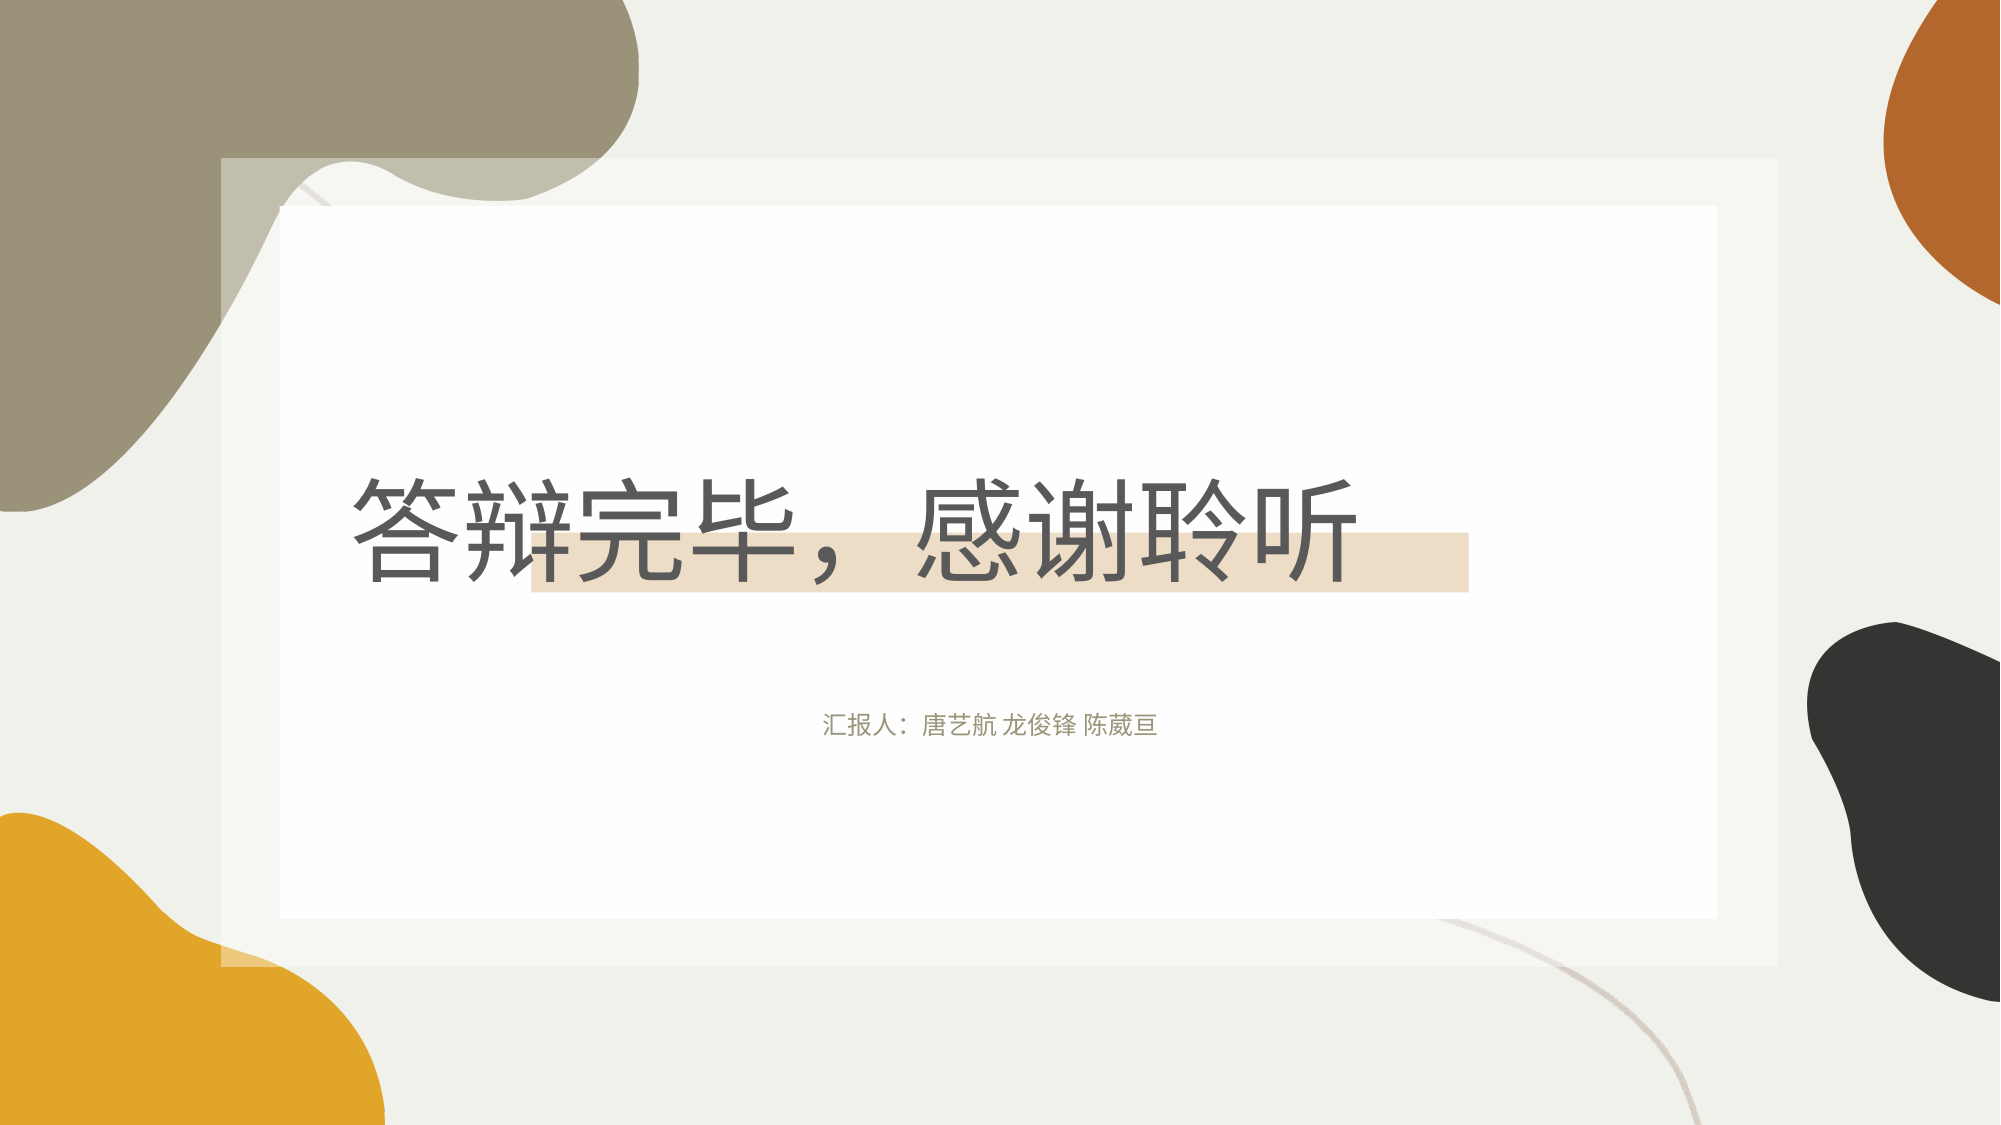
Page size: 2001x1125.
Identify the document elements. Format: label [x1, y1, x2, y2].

picture [1807, 622, 2000, 1002]
text_box [221, 158, 1779, 967]
picture [0, 812, 1707, 1125]
picture [1883, 0, 2000, 305]
picture [0, 0, 1707, 512]
